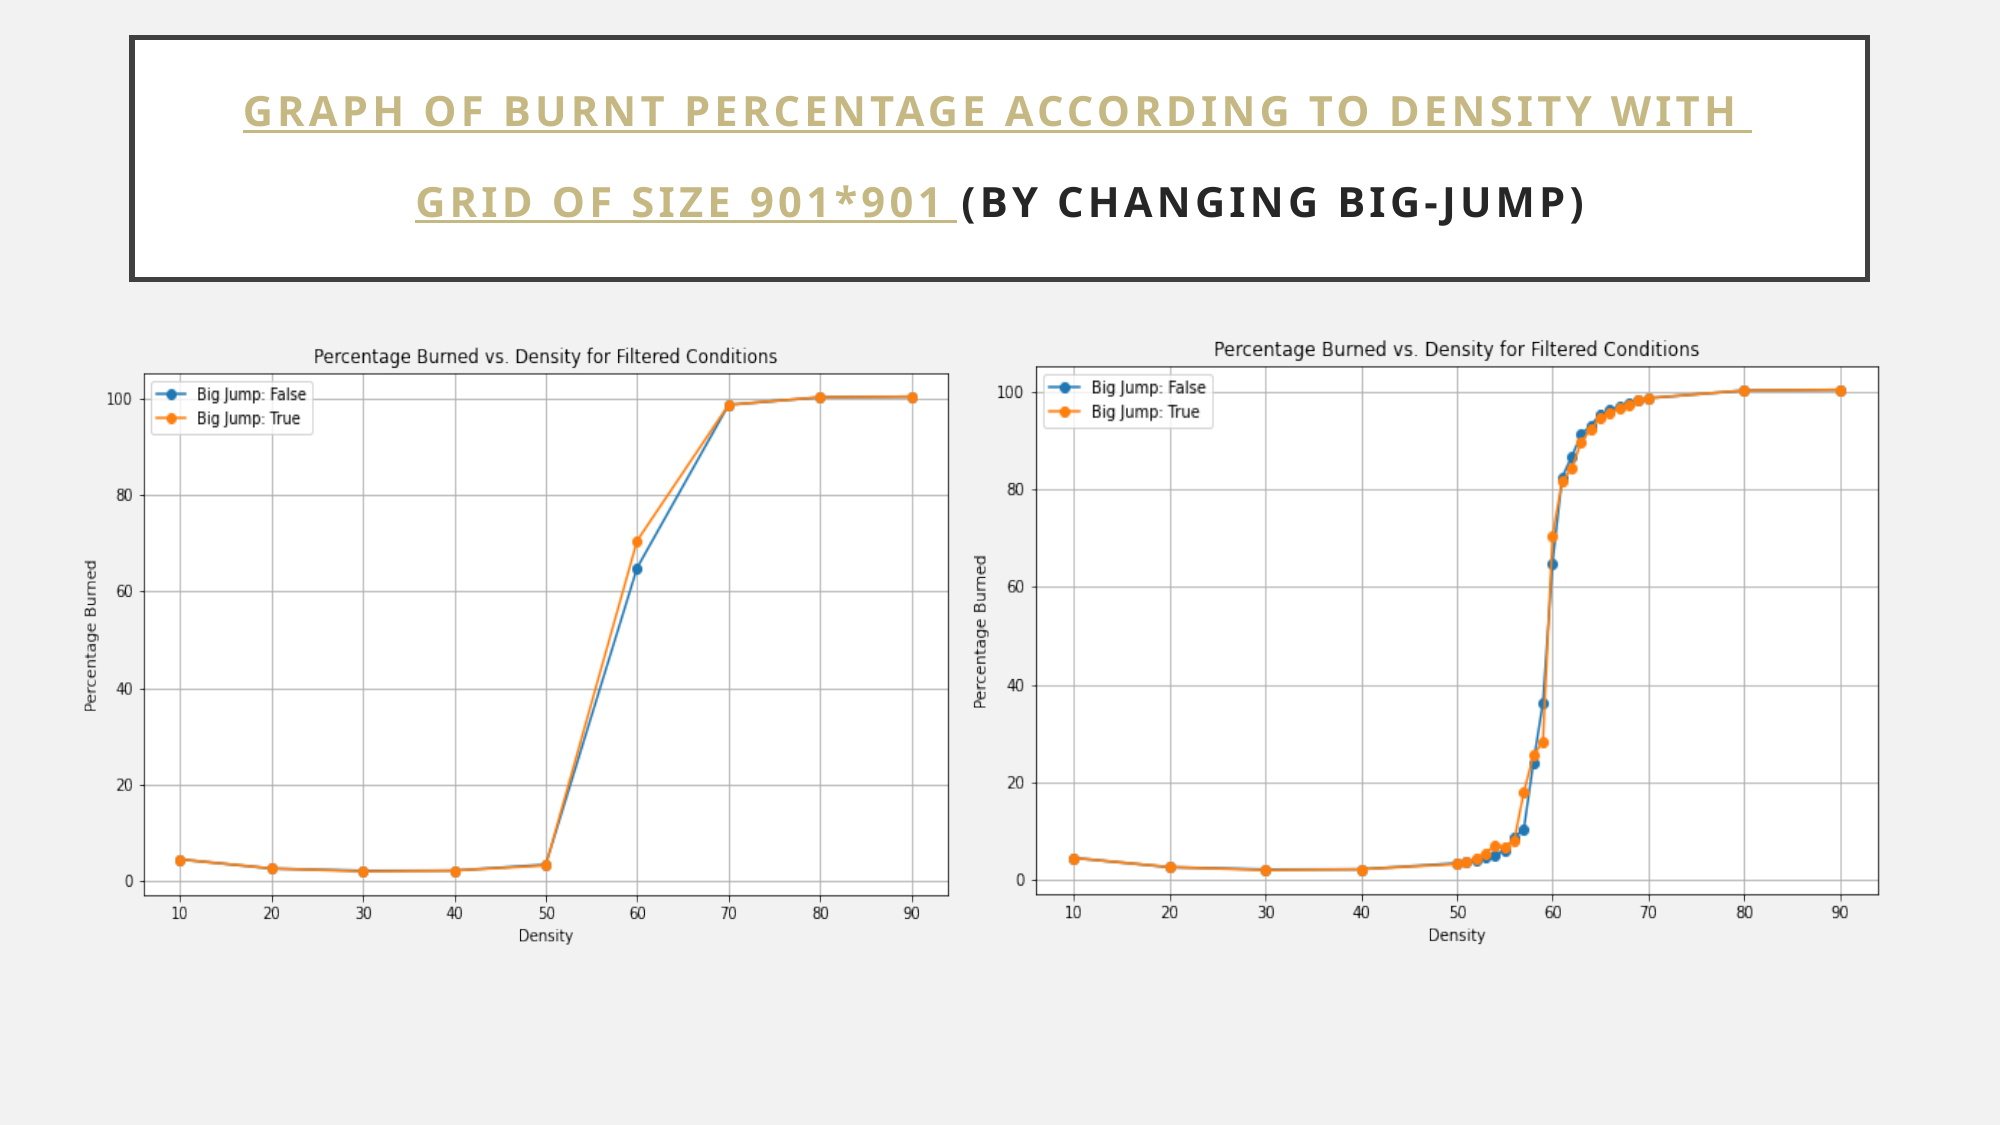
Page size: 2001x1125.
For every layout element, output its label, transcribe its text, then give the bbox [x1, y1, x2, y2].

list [14, 290, 900, 982]
picture [900, 282, 1987, 982]
title Graph of burnt percentage according to density with grid of size 901*901 (by changing big-jump) [129, 35, 1870, 282]
